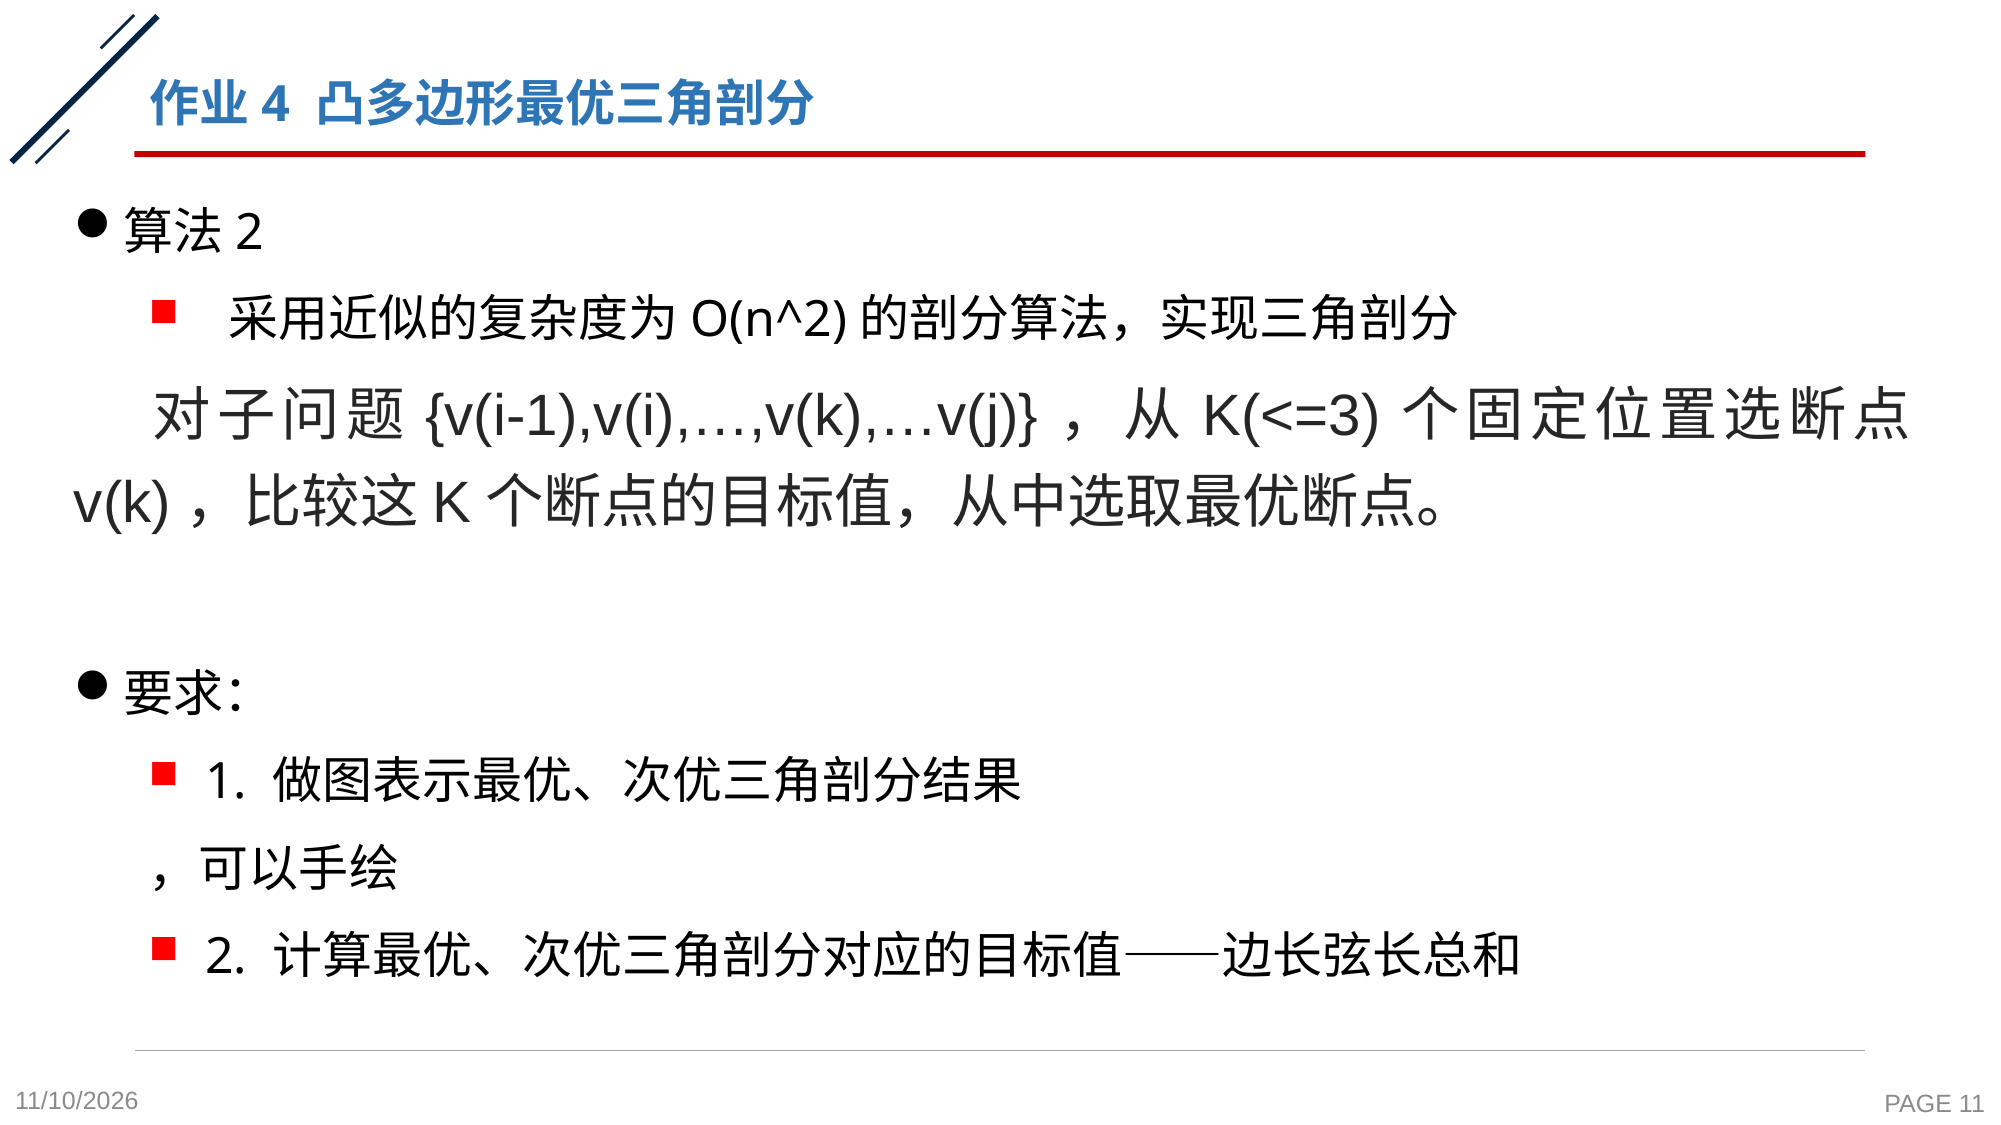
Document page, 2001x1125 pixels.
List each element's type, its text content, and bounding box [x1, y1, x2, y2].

title 作业4 凸多边形最优三角剖分 [134, 59, 1866, 150]
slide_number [0, 1073, 178, 1125]
slide_number PAGE 11 [1783, 1077, 2000, 1125]
text_box 算法2 采用近似的复杂度为O(n^2)的剖分算法，实现三角剖分 对子问题{v(i-1),v(i),…,v(k),…v(j)}，从K(<=3)个固定位置选断点v(k)，比较这K个断点的目标值，从中选取最优断点。 要求： 1. 做图表示最优、次优三角剖分结果 ，可以手绘 2. 计算最优、次优三角剖分对应的目标值——边长弦长总和 [58, 176, 1941, 1101]
